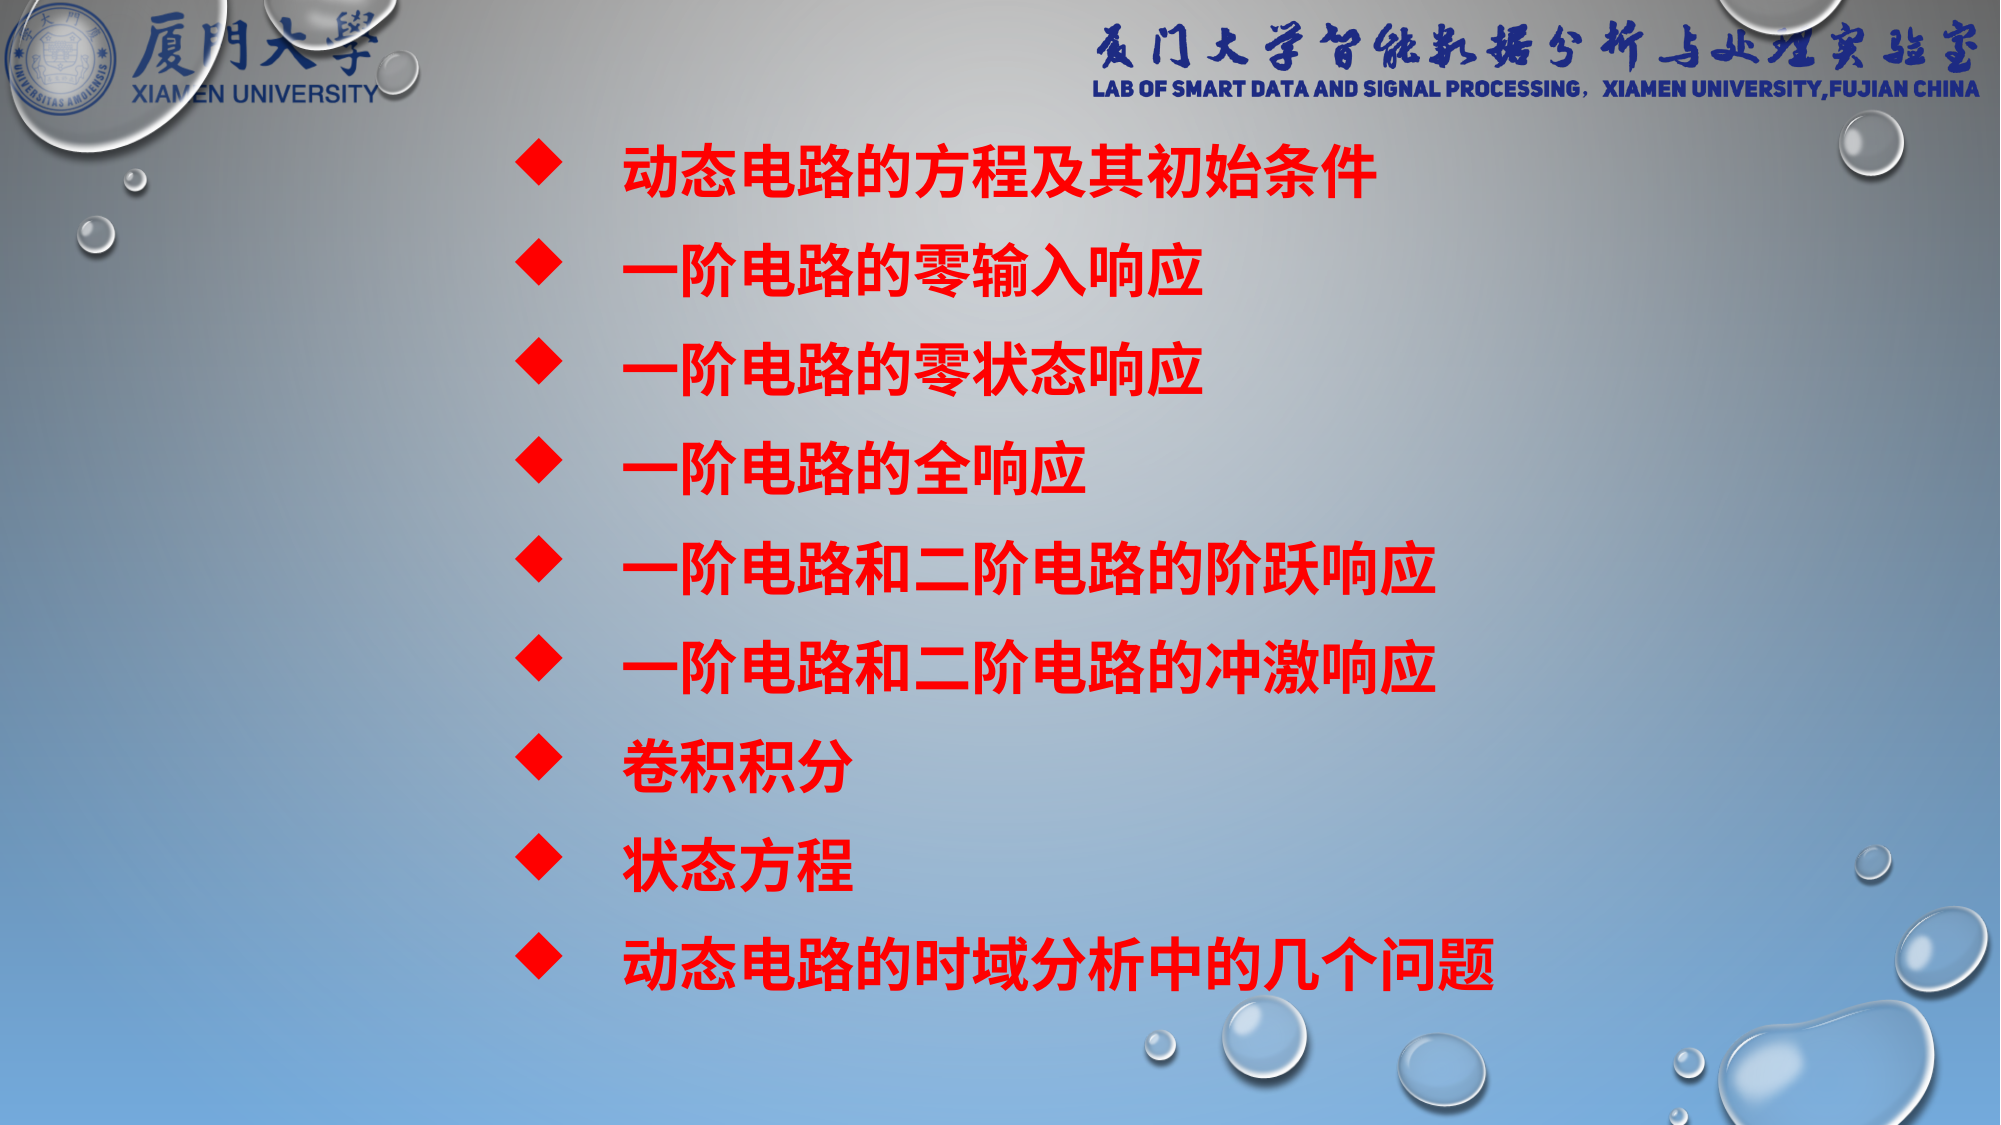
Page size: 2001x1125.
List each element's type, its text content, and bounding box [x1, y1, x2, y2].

text_box 动态电路的方程及其初始条件 一阶电路的零输入响应 一阶电路的零状态响应 一阶电路的全响应 一阶电路和二阶电路的阶跃响应 一阶电路和二阶电路的冲激响应 卷积积分 状态方程 动态电路的时域分析中的几个问题 [495, 127, 1653, 1006]
picture [0, 0, 2000, 1125]
